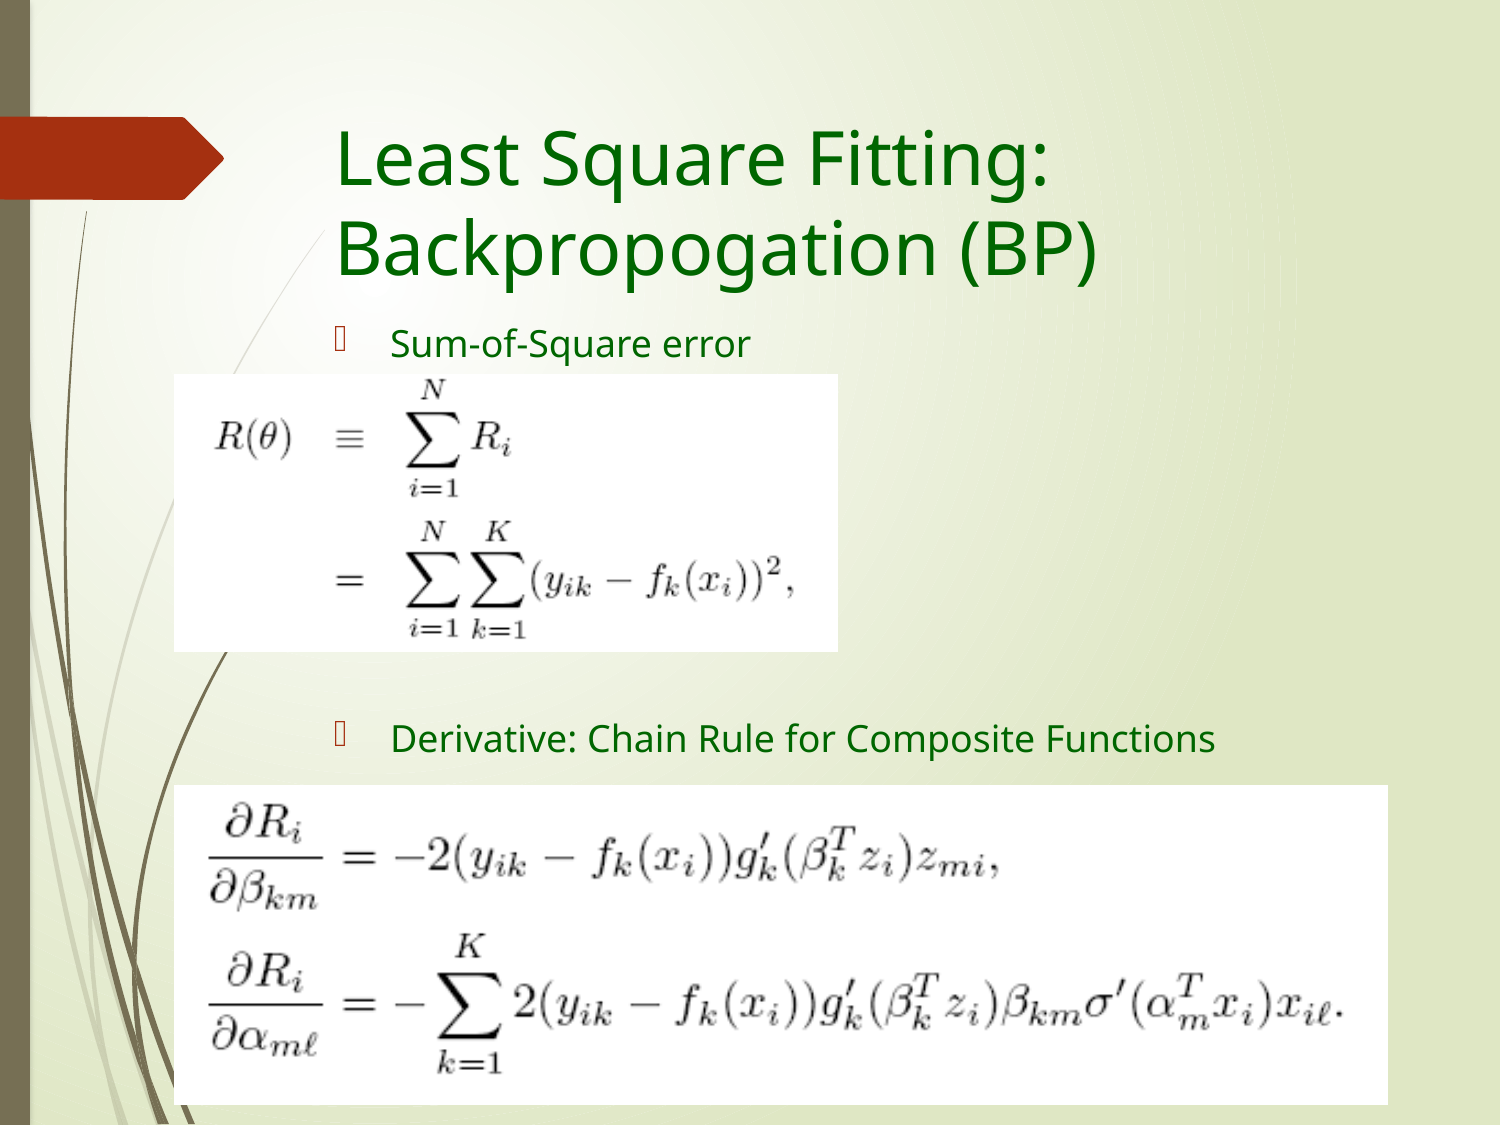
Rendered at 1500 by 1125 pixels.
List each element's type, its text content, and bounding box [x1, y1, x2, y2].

list Sum-of-Square error Derivative: Chain Rule for Composite Functions [318, 312, 1400, 970]
title Least Square Fitting: Backpropogation (BP) [319, 102, 1400, 312]
picture [174, 784, 1388, 1105]
picture [174, 374, 838, 652]
